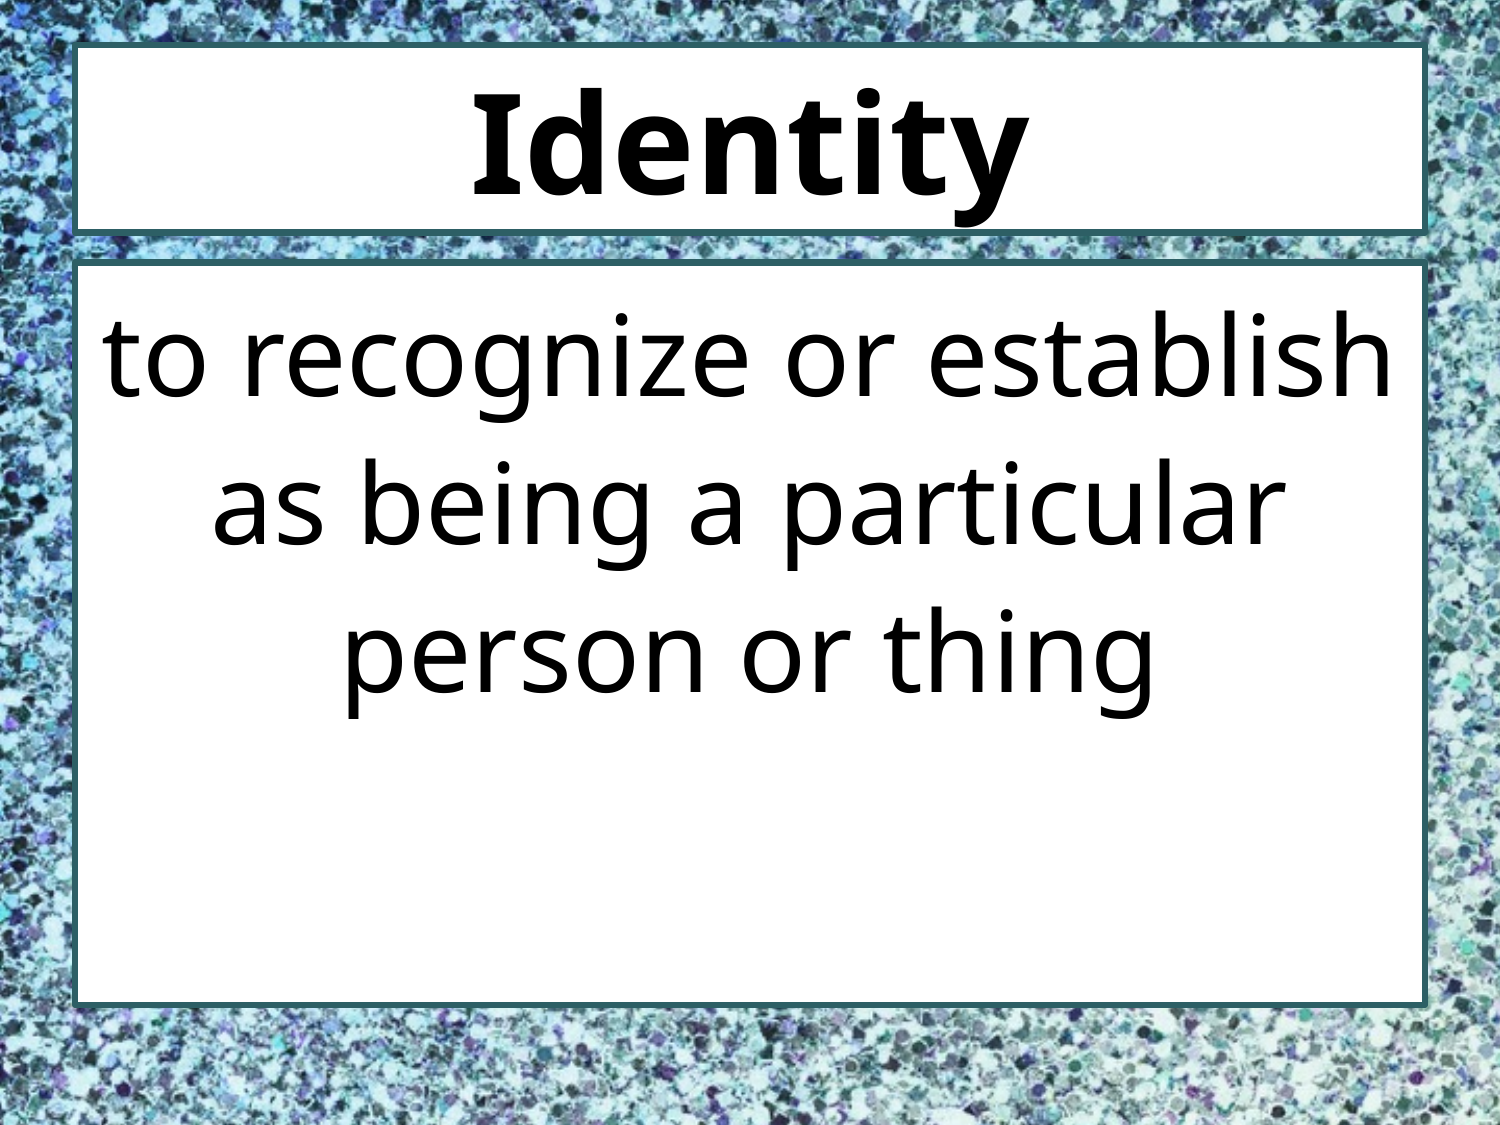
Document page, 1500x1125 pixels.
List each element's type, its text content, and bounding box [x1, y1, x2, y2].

picture [0, 0, 1500, 1125]
list to recognize or establish as being a particular person or thing [72, 259, 1428, 1008]
title Identity [72, 42, 1428, 236]
